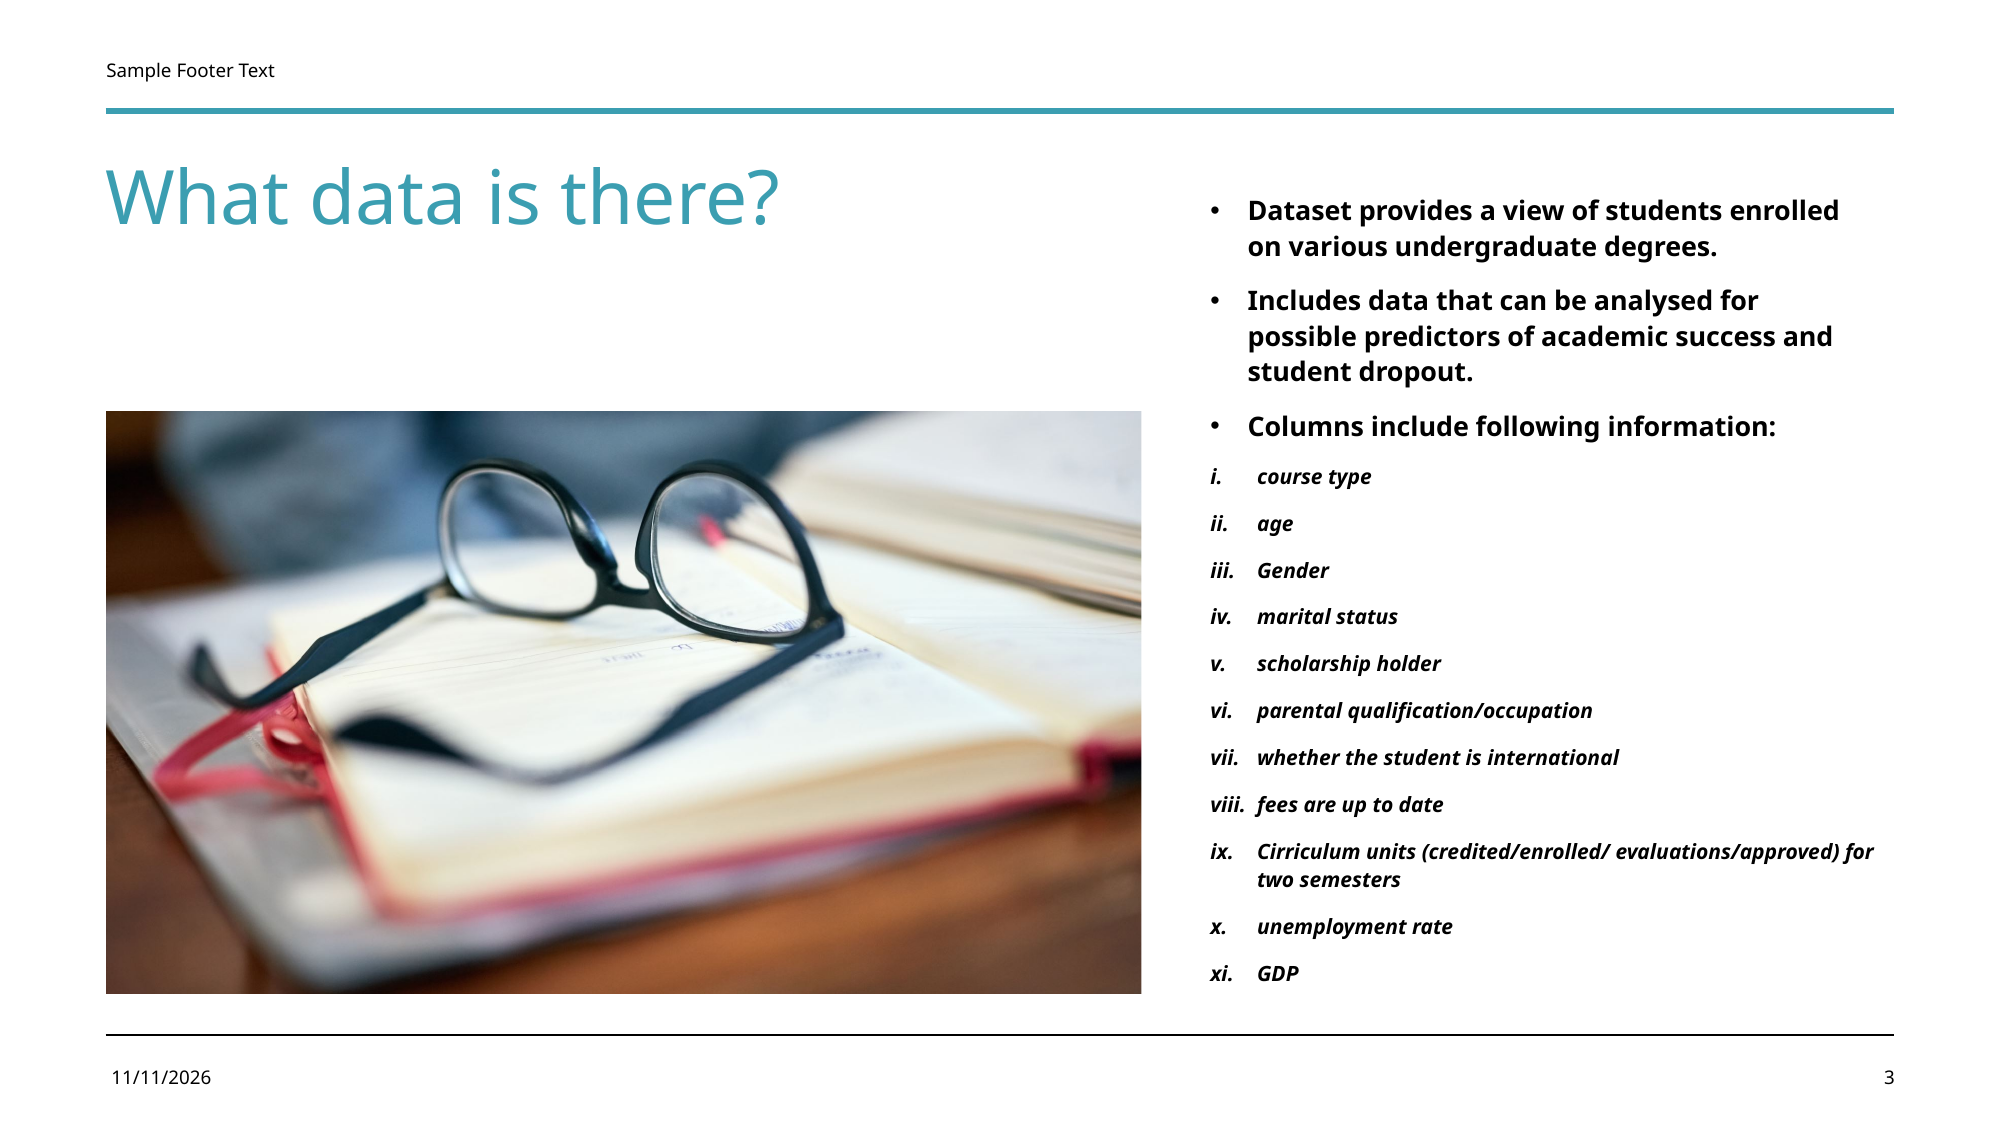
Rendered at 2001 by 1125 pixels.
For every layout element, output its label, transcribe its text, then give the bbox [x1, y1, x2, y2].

picture [106, 411, 1142, 994]
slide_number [96, 1057, 586, 1109]
footer Sample Footer Text [91, 28, 767, 89]
title What data is there? [90, 156, 1238, 344]
list Dataset provides a view of students enrolled on various undergraduate degrees. Includes data that can be analysed for possible predictors of academic success and student dropout. Columns include following information: course type age Gender marital status scholarship holder parental qualification/occupation whether the student is international fees are up to date Cirriculum units (credited/enrolled/ evaluations/approved) for two semesters unemployment rate GDP [1195, 183, 1891, 994]
slide_number 3 [1757, 1057, 1910, 1109]
